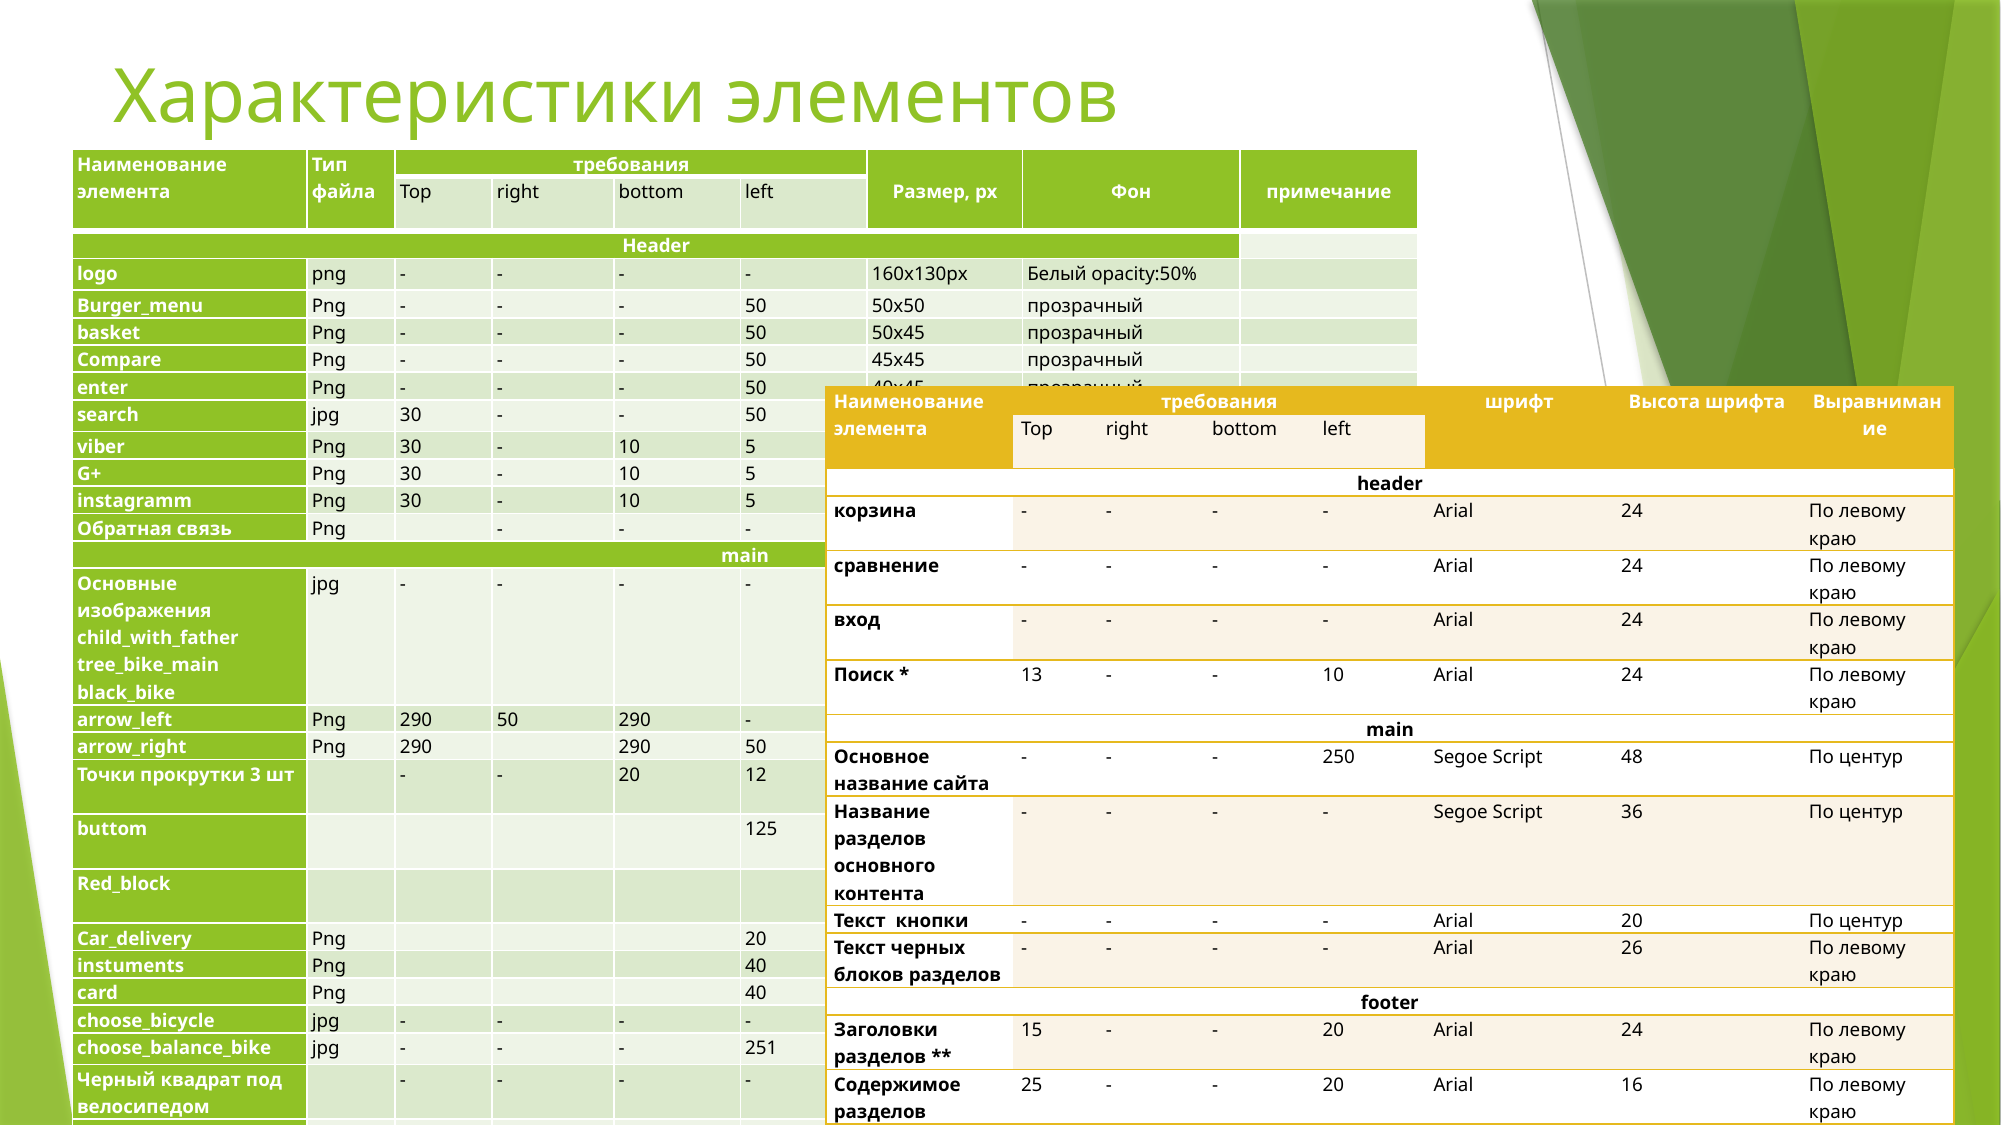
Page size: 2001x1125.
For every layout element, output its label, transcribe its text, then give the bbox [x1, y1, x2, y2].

table_cell По левому краю [1801, 551, 1953, 604]
table_cell Основные изображения child_with_father tree_bike_main black_bike [73, 569, 306, 704]
table_cell Png [308, 319, 394, 344]
table_cell 20 [741, 924, 825, 950]
table_cell 251 [741, 1034, 825, 1064]
table_cell - [493, 291, 613, 317]
table_header требования [396, 150, 866, 174]
table_cell [493, 951, 613, 977]
table_cell [396, 979, 491, 1004]
table_cell Текст кнопки [827, 906, 1013, 932]
table_cell [493, 733, 613, 759]
table_cell - [493, 346, 613, 371]
table_cell - [615, 401, 740, 431]
table_cell [493, 924, 613, 950]
table_cell - [1315, 934, 1425, 987]
table_cell 20 [1315, 1070, 1425, 1123]
table_cell - [615, 291, 740, 317]
table_cell 12 [741, 760, 825, 813]
table_cell 125 [741, 815, 825, 868]
table_cell - [1098, 606, 1204, 659]
table_cell jpg [308, 1006, 394, 1032]
table_cell - [493, 319, 613, 344]
table_cell - [1315, 497, 1425, 550]
table_cell [615, 979, 740, 1004]
table_cell - [396, 373, 491, 399]
table_header примечание [1241, 150, 1417, 228]
table_cell card [73, 979, 306, 1004]
table_cell bottom [615, 179, 740, 228]
table_cell корзина [827, 497, 1013, 550]
table_cell По центур [1801, 797, 1953, 905]
table_cell 5 [741, 487, 825, 513]
table_header Тип файла [308, 150, 394, 228]
table_cell [615, 815, 740, 868]
table_cell Png [308, 733, 394, 759]
table_cell header [827, 469, 1953, 495]
table_cell - [493, 373, 613, 399]
table_cell вход [827, 606, 1013, 659]
table_cell 50 [493, 706, 613, 731]
table_cell arrow_left [73, 706, 306, 731]
table_cell - [1013, 606, 1098, 659]
table_cell arrow_right [73, 733, 306, 759]
table_cell left [1315, 415, 1425, 468]
table_cell - [615, 346, 740, 371]
table_cell - [741, 706, 825, 731]
table_cell Png [308, 291, 394, 317]
table_cell 5 [741, 460, 825, 485]
table_cell Top [1013, 415, 1098, 468]
table_cell search [73, 401, 306, 431]
table_cell 290 [615, 733, 740, 759]
table_cell 290 [396, 706, 491, 731]
table_cell viber [73, 432, 306, 458]
table_cell - [615, 569, 740, 704]
table_cell - [396, 1006, 491, 1032]
table_cell - [1315, 606, 1425, 659]
table_cell 25 [1013, 1070, 1098, 1123]
table_cell - [1315, 797, 1425, 905]
table_cell 30 [396, 460, 491, 485]
table_header Наименование элемента [73, 150, 306, 228]
table_cell - [493, 760, 613, 813]
table_cell 250 [1315, 743, 1425, 795]
table_cell - [396, 346, 491, 371]
table_cell - [396, 1065, 491, 1118]
table_cell - [1013, 551, 1098, 604]
table_cell - [615, 514, 740, 540]
table_cell 40х45 [868, 373, 1022, 386]
title Характеристики элементов [98, 39, 1509, 184]
table_cell Png [308, 706, 394, 731]
table_cell Compare [73, 346, 306, 371]
table_cell 20 [1613, 906, 1801, 932]
table_cell По центур [1801, 743, 1953, 795]
table_cell - [1204, 606, 1315, 659]
table_cell 290 [396, 733, 491, 759]
table_cell - [396, 1034, 491, 1064]
table_cell 50 [741, 291, 866, 317]
table_cell - [493, 1006, 613, 1032]
table_cell choose_balance_bike [73, 1034, 306, 1064]
table_header требования [1013, 387, 1425, 413]
table_cell footer [827, 988, 1953, 1014]
table_cell - [1098, 1070, 1204, 1123]
table_cell 30 [396, 432, 491, 458]
table_cell прозрачный [1023, 346, 1239, 371]
table_cell Содержимое разделов [827, 1070, 1013, 1123]
table_cell 15 [1013, 1016, 1098, 1069]
table_cell 10 [615, 432, 740, 458]
table_cell - [1098, 743, 1204, 795]
table_cell - [741, 569, 825, 704]
table_cell jpg [308, 1034, 394, 1064]
table_cell - [1013, 934, 1098, 987]
table_cell - [493, 1065, 613, 1118]
table_cell - [741, 1065, 825, 1118]
table_cell [396, 514, 491, 540]
table_cell 160х130px [868, 259, 1022, 289]
table_cell 24 [1613, 661, 1801, 714]
table_cell [493, 979, 613, 1004]
table_cell - [493, 401, 613, 431]
table_cell - [615, 1006, 740, 1032]
table_cell [396, 924, 491, 950]
table_cell - [1204, 934, 1315, 987]
table_cell Png [308, 979, 394, 1004]
table_cell - [1013, 797, 1098, 905]
table_cell main [827, 715, 1953, 741]
table_cell main [73, 542, 825, 567]
table_cell Png [308, 924, 394, 950]
table_cell [1241, 259, 1417, 289]
table_cell - [615, 1034, 740, 1064]
table_cell [615, 870, 740, 922]
table_cell Черный квадрат под велосипедом [73, 1065, 306, 1118]
table_cell 26 [1613, 934, 1801, 987]
table_cell Segoe Script [1425, 743, 1613, 795]
table_cell - [1204, 661, 1315, 714]
table_cell enter [73, 373, 306, 399]
table_cell - [615, 1120, 740, 1125]
table_cell - [493, 432, 613, 458]
table_cell 50 [741, 733, 825, 759]
table_cell [308, 1065, 394, 1118]
table_cell [1241, 346, 1417, 371]
table_cell 20 [615, 760, 740, 813]
table_cell Arial [1425, 551, 1613, 604]
table_cell teenager_bike [73, 1120, 306, 1125]
table_cell [396, 870, 491, 922]
table_cell instuments [73, 951, 306, 977]
table_cell - [493, 460, 613, 485]
table_cell right [493, 179, 613, 228]
table_cell 10 [1315, 661, 1425, 714]
table_cell - [1013, 743, 1098, 795]
table_cell - [396, 291, 491, 317]
table_cell - [1098, 661, 1204, 714]
table_cell Png [308, 373, 394, 399]
table_cell [308, 870, 394, 922]
table_cell 290 [615, 706, 740, 731]
table_cell [615, 951, 740, 977]
table_cell Png [308, 514, 394, 540]
table_cell [741, 870, 825, 922]
table_cell 30 [396, 487, 491, 513]
table_cell - [1204, 906, 1315, 932]
table_header Фон [1023, 150, 1239, 228]
table_cell - [1098, 497, 1204, 550]
table_cell 40 [741, 951, 825, 977]
table_cell Arial [1425, 1070, 1613, 1123]
table_cell 45х45 [868, 346, 1022, 371]
table_cell - [1204, 743, 1315, 795]
table_cell Белый opacity:50% [1023, 259, 1239, 289]
table_cell choose_bicycle [73, 1006, 306, 1032]
table_cell - [396, 1120, 491, 1125]
table_cell - [615, 373, 740, 399]
table_cell Png [308, 951, 394, 977]
table_cell left [741, 179, 866, 228]
table_cell - [493, 569, 613, 704]
table_cell - [1098, 906, 1204, 932]
table_cell Arial [1425, 661, 1613, 714]
table_cell [493, 815, 613, 868]
table_cell - [1315, 906, 1425, 932]
table_cell 50 [741, 401, 825, 431]
table_cell По левому краю [1801, 1070, 1953, 1123]
table_cell По левому краю [1801, 1016, 1953, 1069]
table_header шрифт [1425, 387, 1613, 468]
table_cell [615, 924, 740, 950]
table_cell basket [73, 319, 306, 344]
table_cell - [493, 514, 613, 540]
table_cell 10 [615, 487, 740, 513]
table_cell Arial [1425, 1016, 1613, 1069]
table_cell - [741, 1006, 825, 1032]
table_cell jpg [308, 569, 394, 704]
table_cell 24 [1613, 606, 1801, 659]
table_cell - [615, 1065, 740, 1118]
table_cell прозрачный [1023, 291, 1239, 317]
table_cell - [396, 760, 491, 813]
table_cell jpg [308, 401, 394, 431]
table_cell [308, 815, 394, 868]
table_cell прозрачный [1023, 373, 1239, 386]
table_cell Название разделов основного контента [827, 797, 1013, 905]
table_cell - [396, 569, 491, 704]
table_cell - [1098, 1016, 1204, 1069]
table_cell - [1204, 1016, 1315, 1069]
table_cell - [1013, 497, 1098, 550]
table_cell [396, 815, 491, 868]
table_cell По левому краю [1801, 497, 1953, 550]
table_cell - [741, 1120, 825, 1125]
table_cell - [615, 259, 740, 289]
table_cell 13 [1013, 661, 1098, 714]
table_cell 50 [741, 319, 866, 344]
table_cell Текст черных блоков разделов [827, 934, 1013, 987]
table_cell 48 [1613, 743, 1801, 795]
table_cell 50х50 [868, 291, 1022, 317]
table_cell 5 [741, 432, 825, 458]
table_cell 16 [1613, 1070, 1801, 1123]
table_cell - [615, 319, 740, 344]
table_cell Arial [1425, 906, 1613, 932]
table_cell По левому краю [1801, 661, 1953, 714]
table_cell - [1098, 551, 1204, 604]
table_cell По левому краю [1801, 934, 1953, 987]
table_cell 20 [1315, 1016, 1425, 1069]
table_cell - [1013, 906, 1098, 932]
table_cell - [741, 259, 866, 289]
table_cell right [1098, 415, 1204, 468]
table_cell - [396, 259, 491, 289]
table_cell logo [73, 259, 306, 289]
table_cell 10 [615, 460, 740, 485]
table_cell Png [308, 432, 394, 458]
table_cell Png [308, 346, 394, 371]
table_cell Car_delivery [73, 924, 306, 950]
table_cell 50 [741, 346, 866, 371]
table_cell - [1204, 497, 1315, 550]
table_cell bottom [1204, 415, 1315, 468]
table_cell - [493, 1034, 613, 1064]
table_cell Png [308, 460, 394, 485]
table_cell Основное название сайта [827, 743, 1013, 795]
table_cell Header [73, 234, 1239, 258]
table_cell 24 [1613, 551, 1801, 604]
table_cell Arial [1425, 606, 1613, 659]
table_cell Поиск * [827, 661, 1013, 714]
table_cell - [493, 1120, 613, 1125]
table_cell 30 [396, 401, 491, 431]
table_cell 36 [1613, 797, 1801, 905]
table_cell G+ [73, 460, 306, 485]
table_cell - [1098, 934, 1204, 987]
table_cell instagramm [73, 487, 306, 513]
table_cell [308, 760, 394, 813]
table_cell - [1204, 551, 1315, 604]
table_cell - [1315, 551, 1425, 604]
table_cell 50 [741, 373, 866, 399]
table_cell [1241, 234, 1417, 258]
table_cell - [396, 319, 491, 344]
table_cell Arial [1425, 497, 1613, 550]
table_cell Обратная связь [73, 514, 306, 540]
table_header Высота шрифта [1613, 387, 1801, 468]
table_cell Png [308, 487, 394, 513]
table_cell Red_block [73, 870, 306, 922]
table_cell 24 [1613, 1016, 1801, 1069]
table_header Размер, px [868, 150, 1022, 228]
table_cell сравнение [827, 551, 1013, 604]
table_cell [1241, 319, 1417, 344]
table_cell Top [396, 179, 491, 228]
table_cell [1241, 373, 1417, 386]
table_cell png [308, 259, 394, 289]
table_cell Arial [1425, 934, 1613, 987]
table_cell - [493, 487, 613, 513]
table_cell - [741, 514, 825, 540]
table_cell Png [308, 1120, 394, 1125]
table_header Наименование элемента [827, 387, 1013, 468]
table_cell 50x45 [868, 319, 1022, 344]
table_cell [396, 951, 491, 977]
table_cell buttom [73, 815, 306, 868]
table_cell - [1204, 1070, 1315, 1123]
table_cell прозрачный [1023, 319, 1239, 344]
table_cell 24 [1613, 497, 1801, 550]
table_cell По центур [1801, 906, 1953, 932]
table_cell Segoe Script [1425, 797, 1613, 905]
table_cell Заголовки разделов ** [827, 1016, 1013, 1069]
table_cell Точки прокрутки 3 шт [73, 760, 306, 813]
table_cell [1241, 291, 1417, 317]
table_cell 40 [741, 979, 825, 1004]
table_cell - [1204, 797, 1315, 905]
table_cell - [1098, 797, 1204, 905]
table_cell Burger_menu [73, 291, 306, 317]
table_cell [493, 870, 613, 922]
table_cell По левому краю [1801, 606, 1953, 659]
table_cell - [493, 259, 613, 289]
table_header Выравнимание [1801, 387, 1954, 468]
